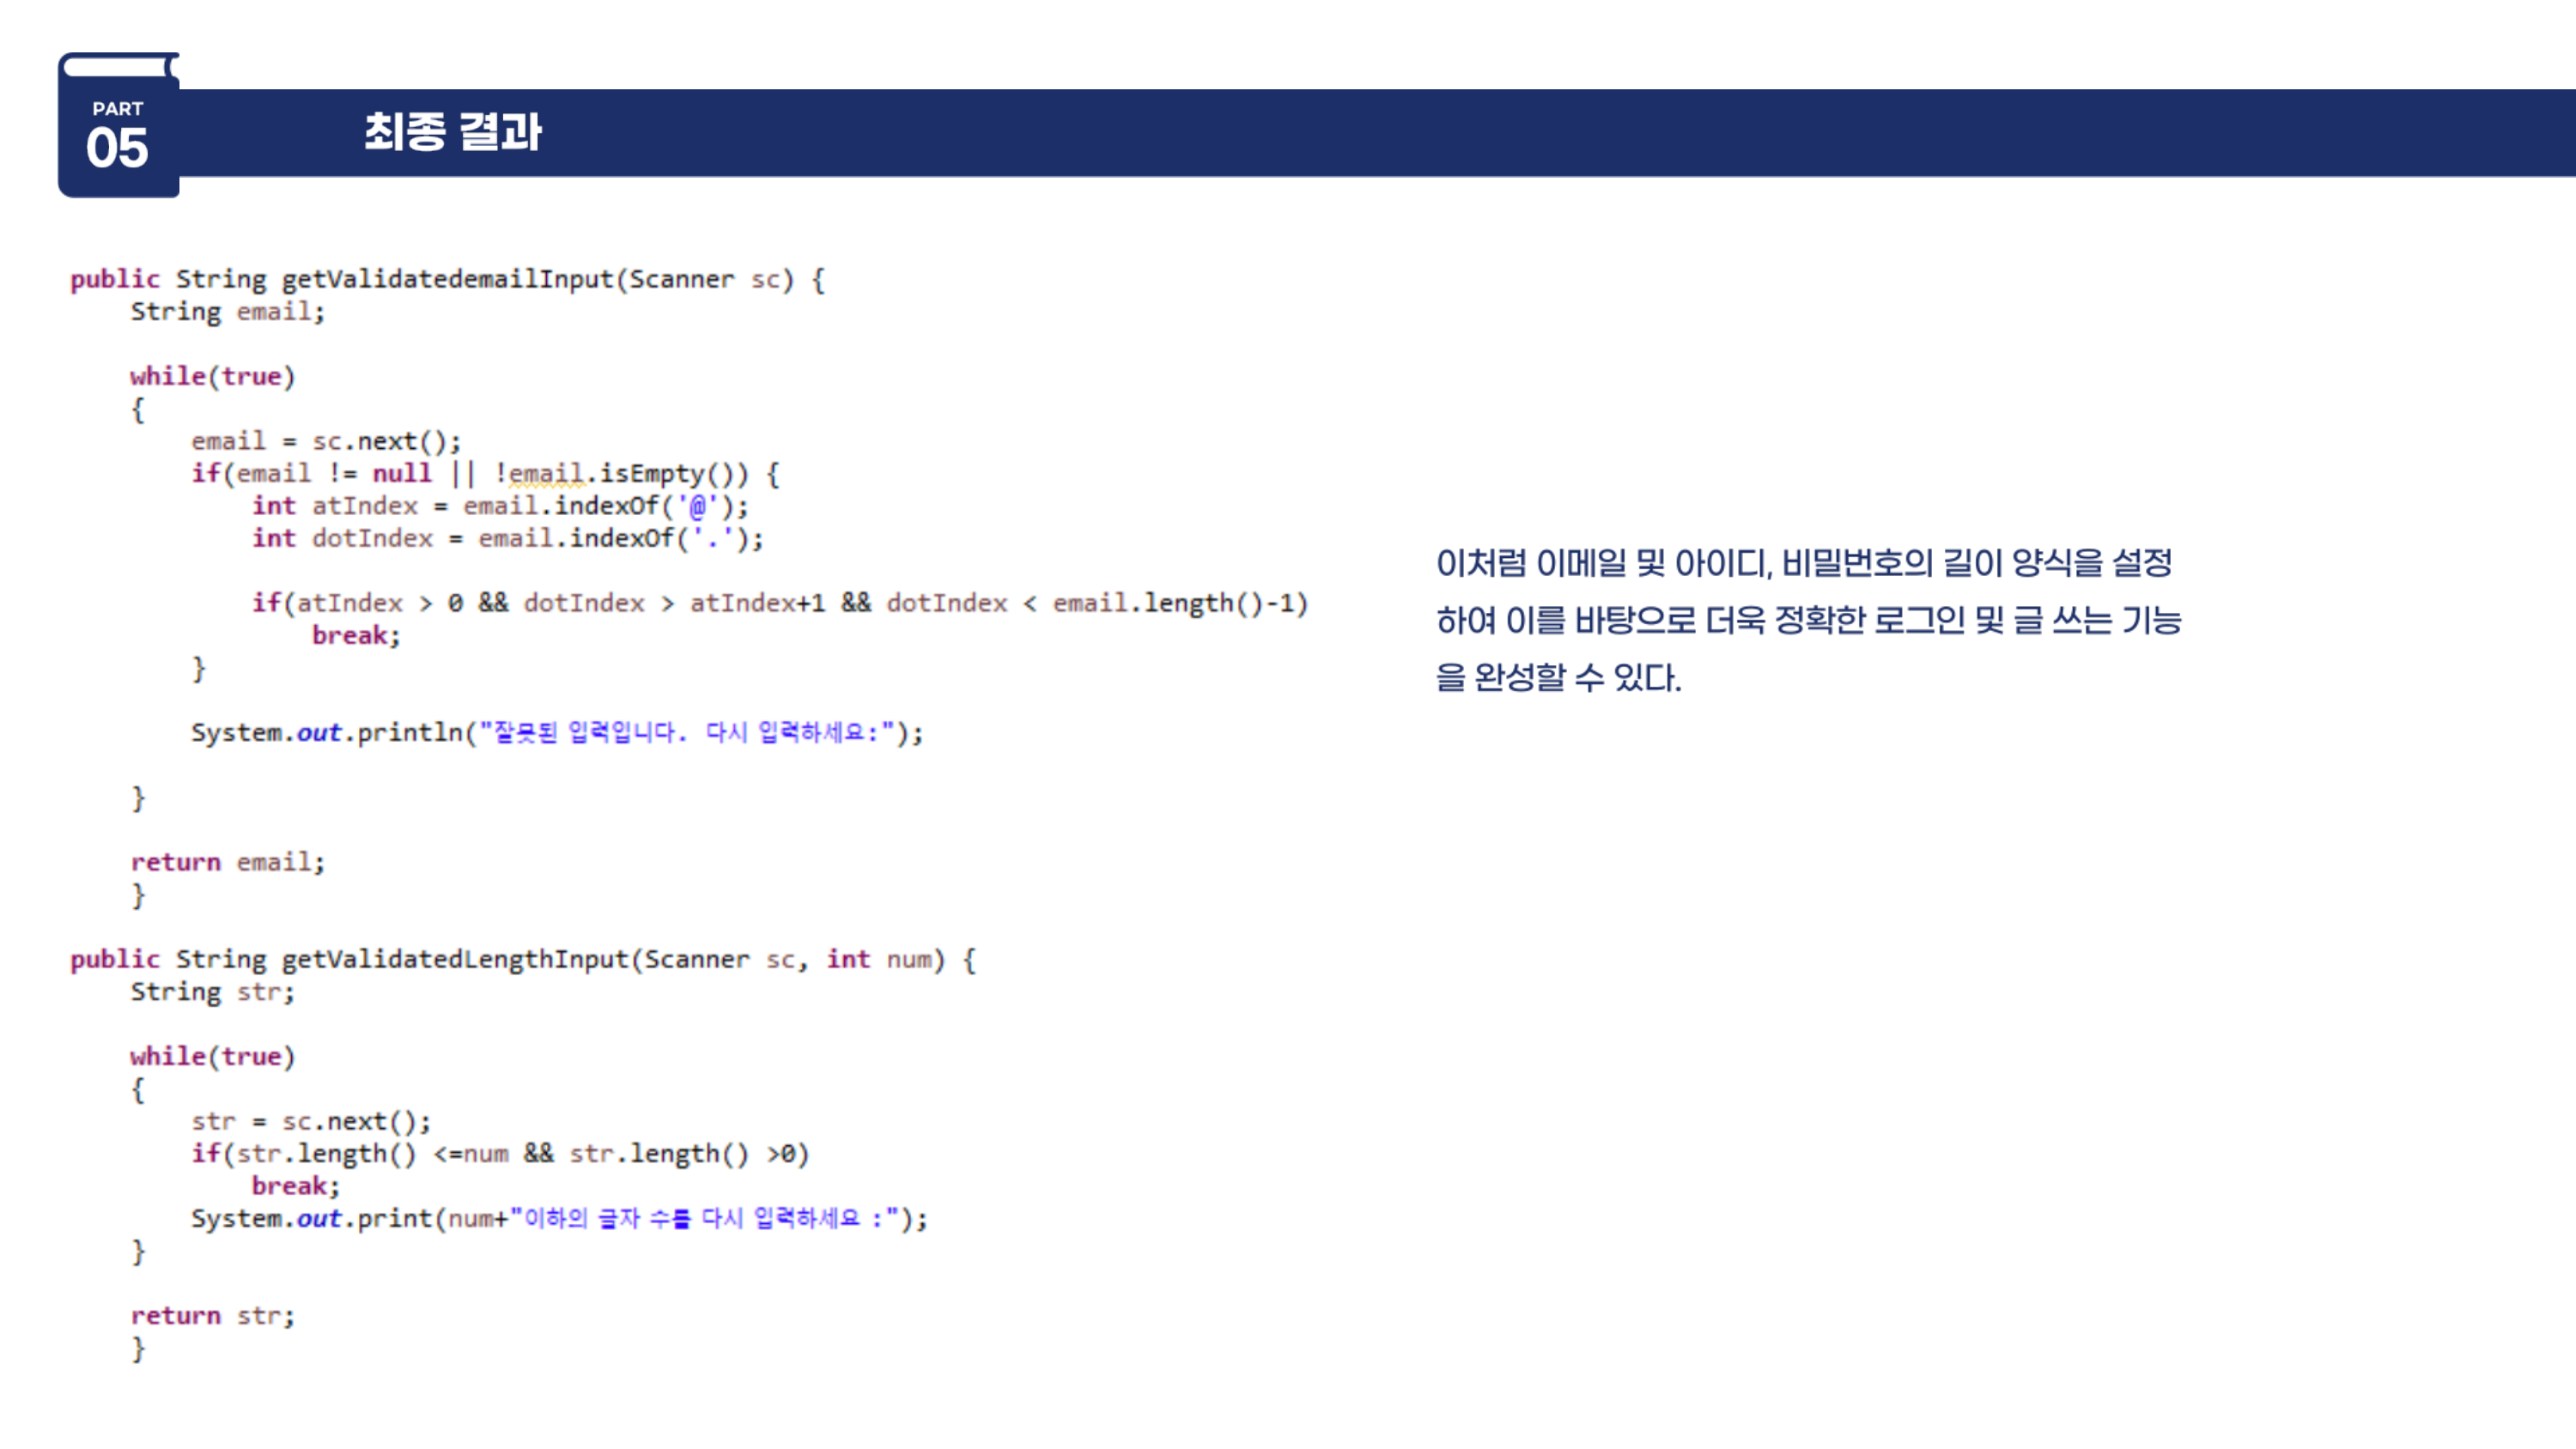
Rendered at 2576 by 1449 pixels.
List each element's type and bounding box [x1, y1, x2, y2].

text_box [58, 52, 179, 198]
text_box [753, 89, 2576, 178]
text_box [58, 257, 1323, 1376]
picture [21, 87, 751, 218]
picture [1426, 535, 2214, 793]
